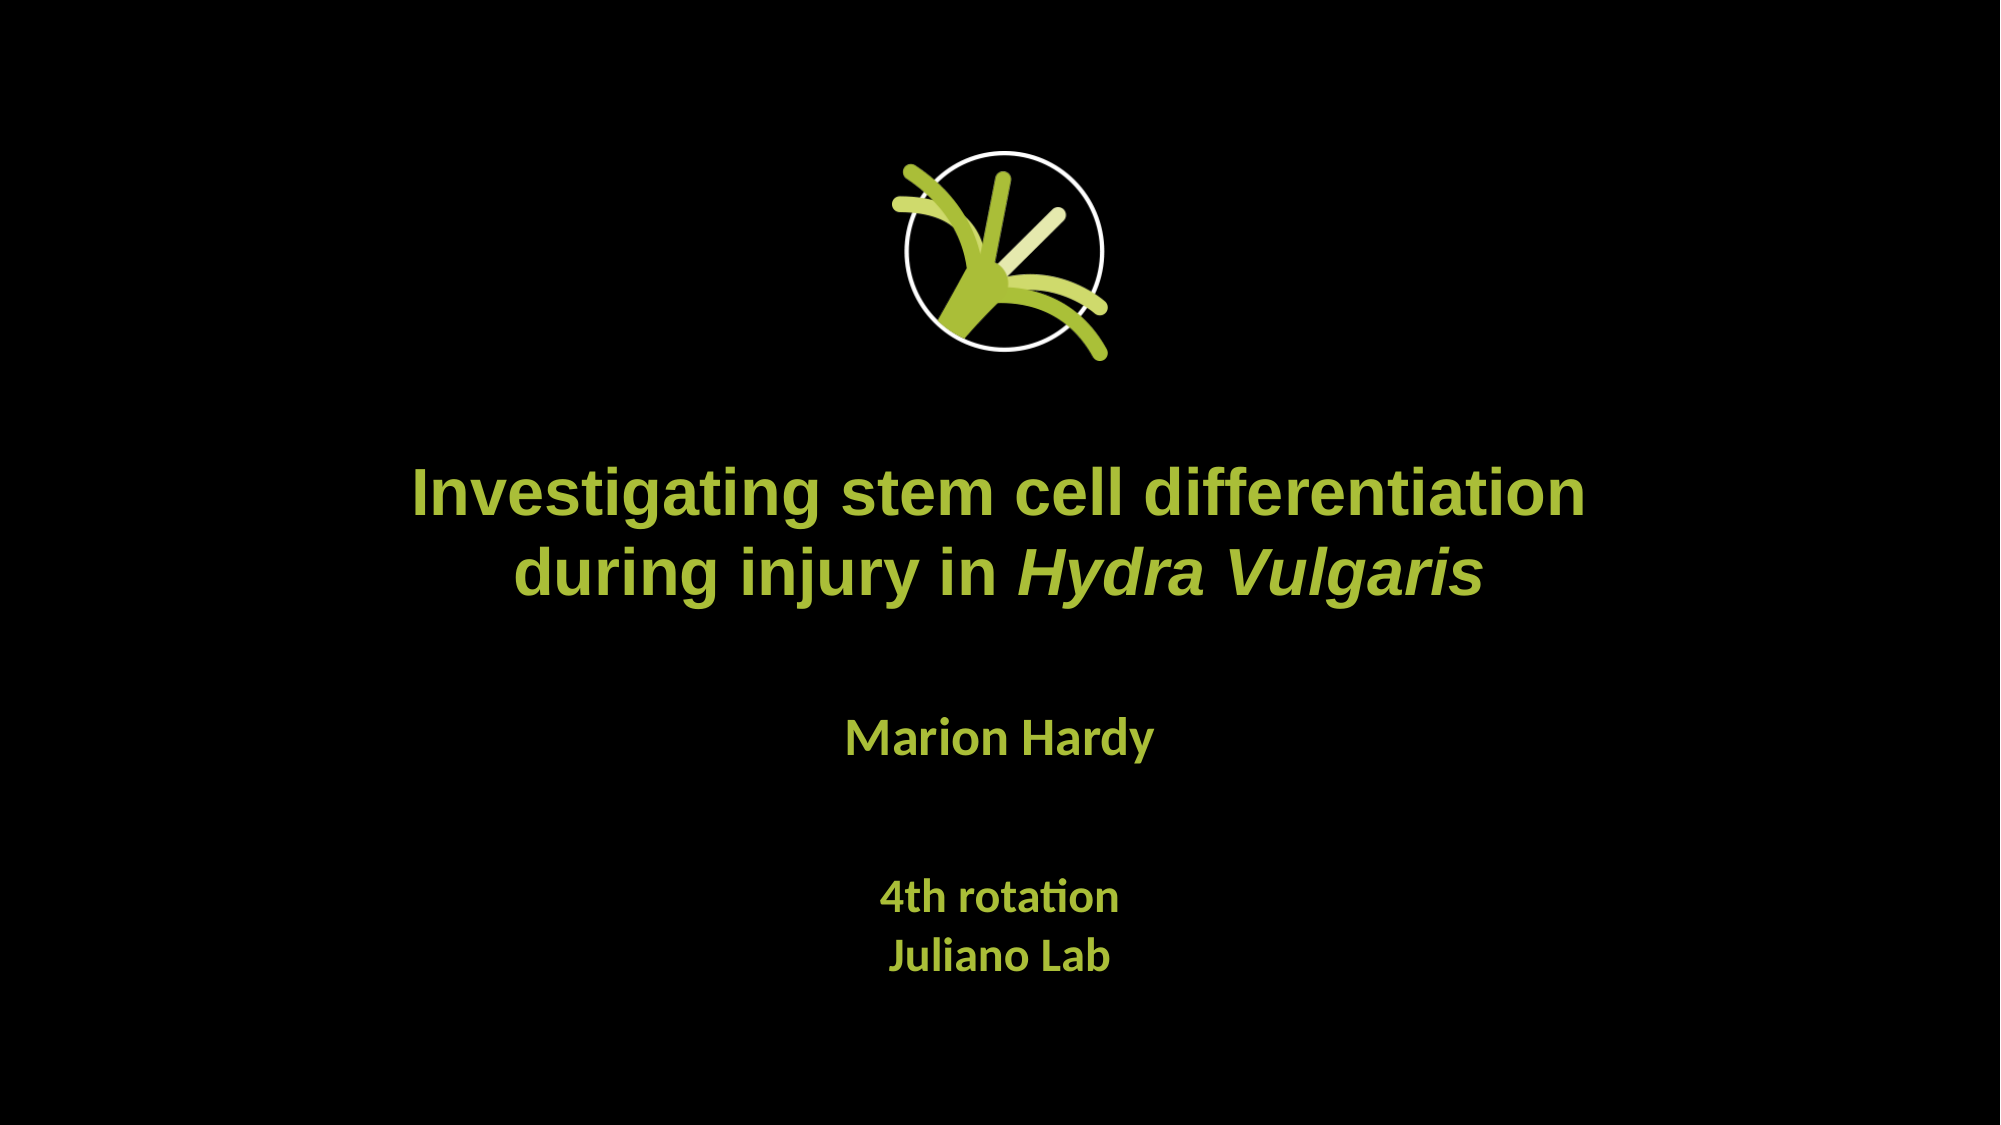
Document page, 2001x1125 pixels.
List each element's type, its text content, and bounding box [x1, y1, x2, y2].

text_box 4th rotation Juliano Lab [552, 863, 1448, 982]
text_box Marion Hardy [495, 699, 1505, 766]
text_box Investigating stem cell differentiation during injury in Hydra Vulgaris [330, 444, 1670, 614]
picture [892, 151, 1108, 361]
